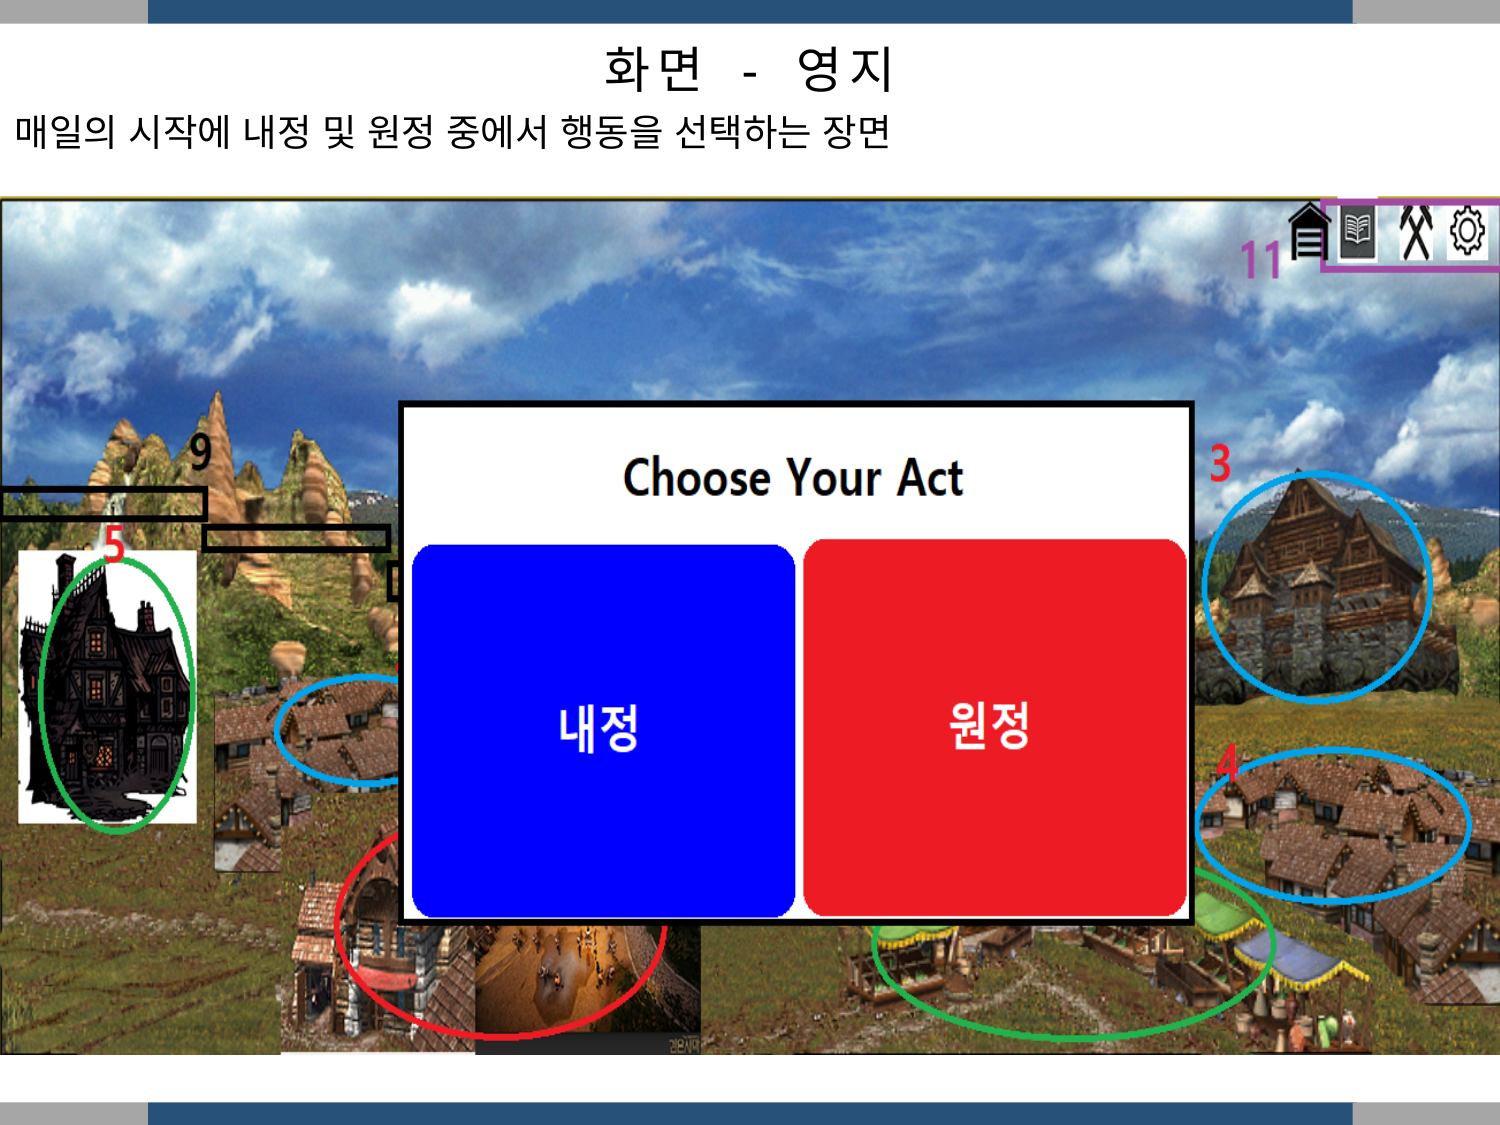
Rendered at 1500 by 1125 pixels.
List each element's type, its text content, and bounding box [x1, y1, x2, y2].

picture [0, 195, 1500, 1055]
text_box 매일의 시작에 내정 및 원정 중에서 행동을 선택하는 장면 [0, 101, 1500, 162]
text_box 화면 - 영지 [436, 30, 1063, 101]
